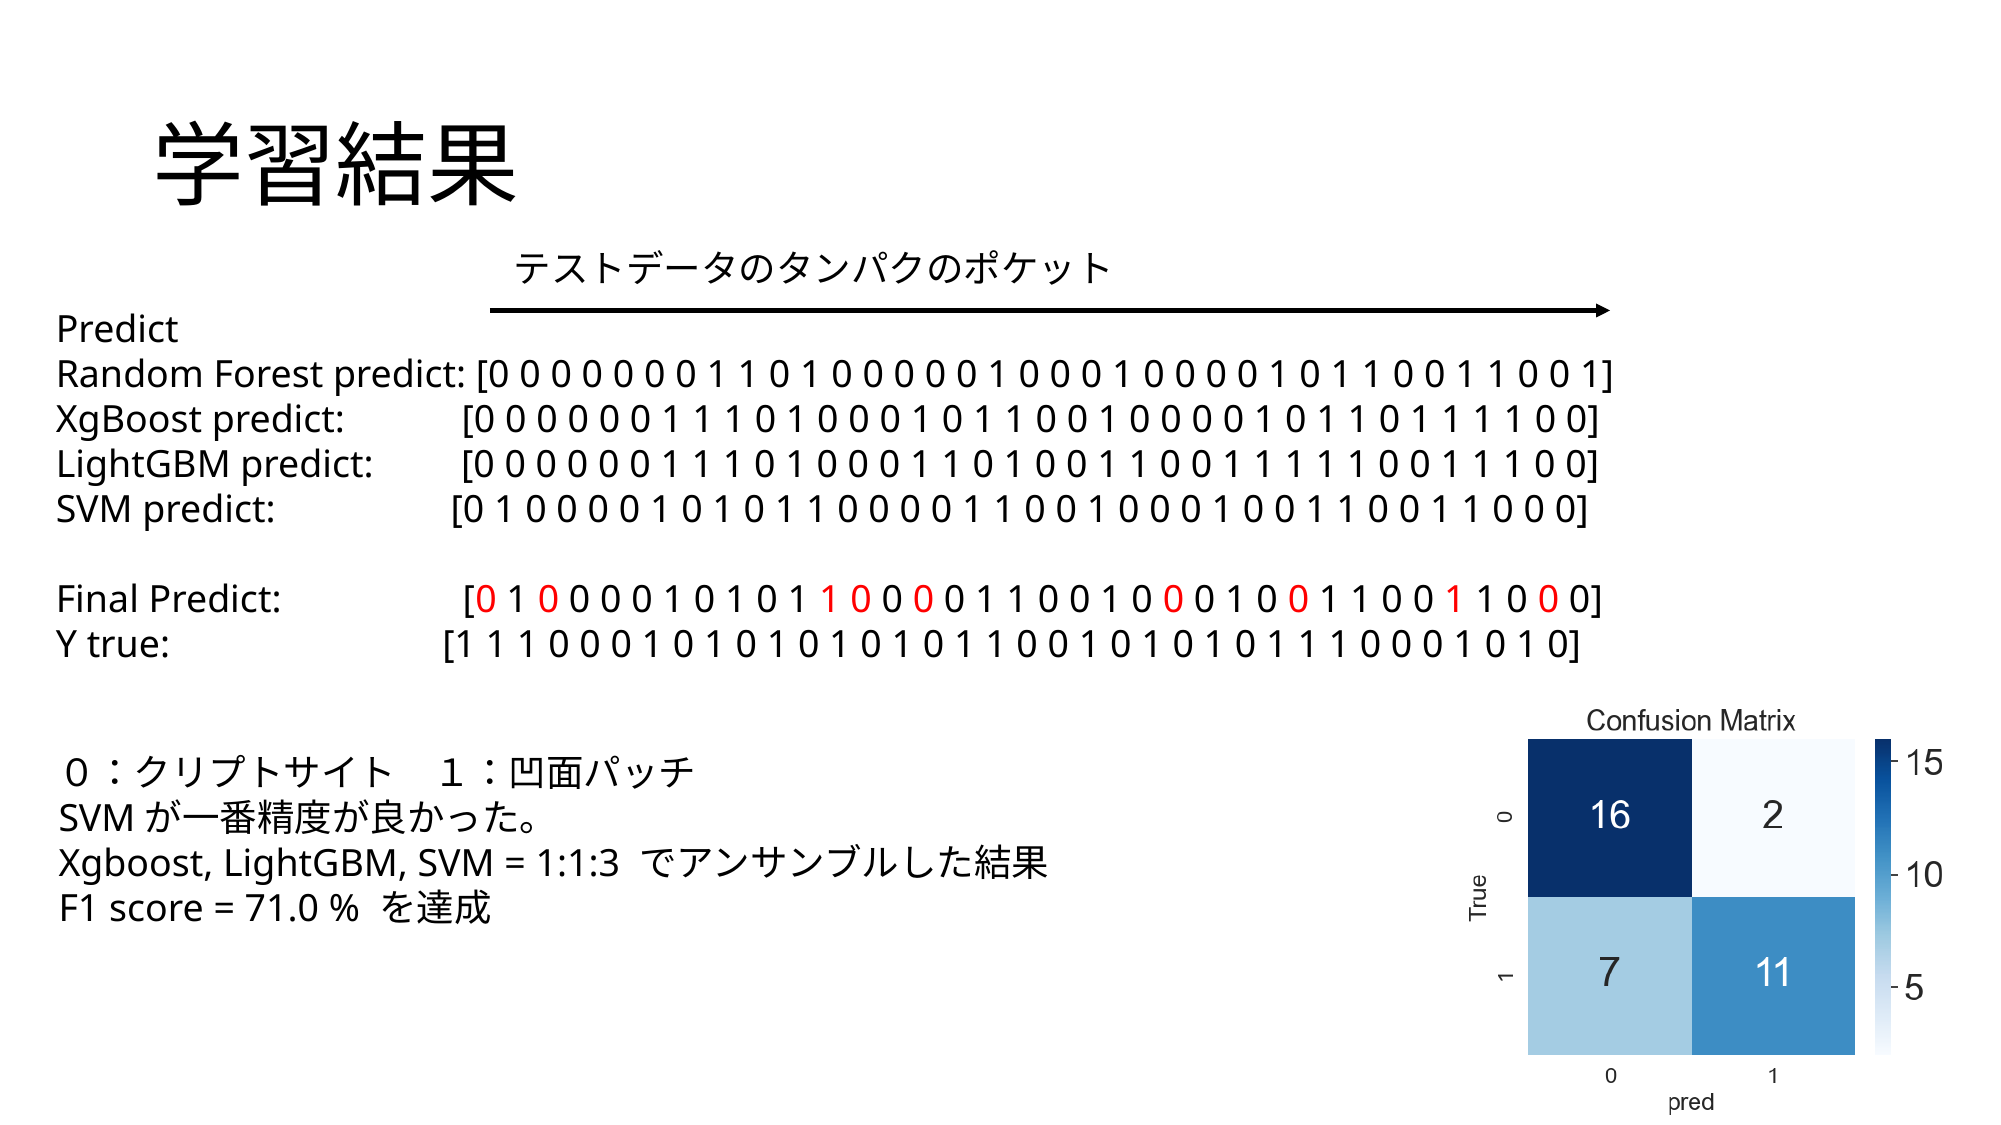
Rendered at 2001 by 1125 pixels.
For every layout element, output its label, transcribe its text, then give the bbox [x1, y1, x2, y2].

title 学習結果 [137, 59, 1863, 278]
picture [1461, 700, 1959, 1125]
text_box ０：クリプトサイト １：凹面パッチ SVMが一番精度が良かった。 Xgboost, LightGBM, SVM = 1:1:3 でアンサンブルした結果 F1 score = 71.0 % を達成 [43, 741, 1267, 936]
text_box テストデータのタンパクのポケット [498, 237, 1129, 297]
text_box Predict Random Forest predict: [0 0 0 0 0 0 0 1 1 0 1 0 0 0 0 0 1 0 0 0 1 0 0 0 0 1 0 1 1 0 0 1 1 0 0 1] XgBoost predict: [0 0 0 0 0 0 1 1 1 0 1 0 0 0 1 0 1 1 0 0 1 0 0 0 0 1 0 1 1 0 1 1 1 1 0 0] LightGBM predict: [0 0 0 0 0 0 1 1 1 0 1 0 0 0 1 1 0 1 0 0 1 1 0 0 1 1 1 1 1 0 0 1 1 1 0 0] SVM predict: [0 1 0 0 0 0 1 0 1 0 1 1 0 0 0 0 1 1 0 0 1 0 0 0 1 0 0 1 1 0 0 1 1 0 0 0] Final Predict: [0 1 0 0 0 0 1 0 1 0 1 1 0 0 0 0 1 1 0 0 1 0 0 0 1 0 0 1 1 0 0 1 1 0 0 0] Y true: [1 1 1 0 0 0 1 0 1 0 1 0 1 0 1 0 1 1 0 0 1 0 1 0 1 0 1 1 1 0 0 0 1 0 1 0] [41, 297, 1959, 717]
